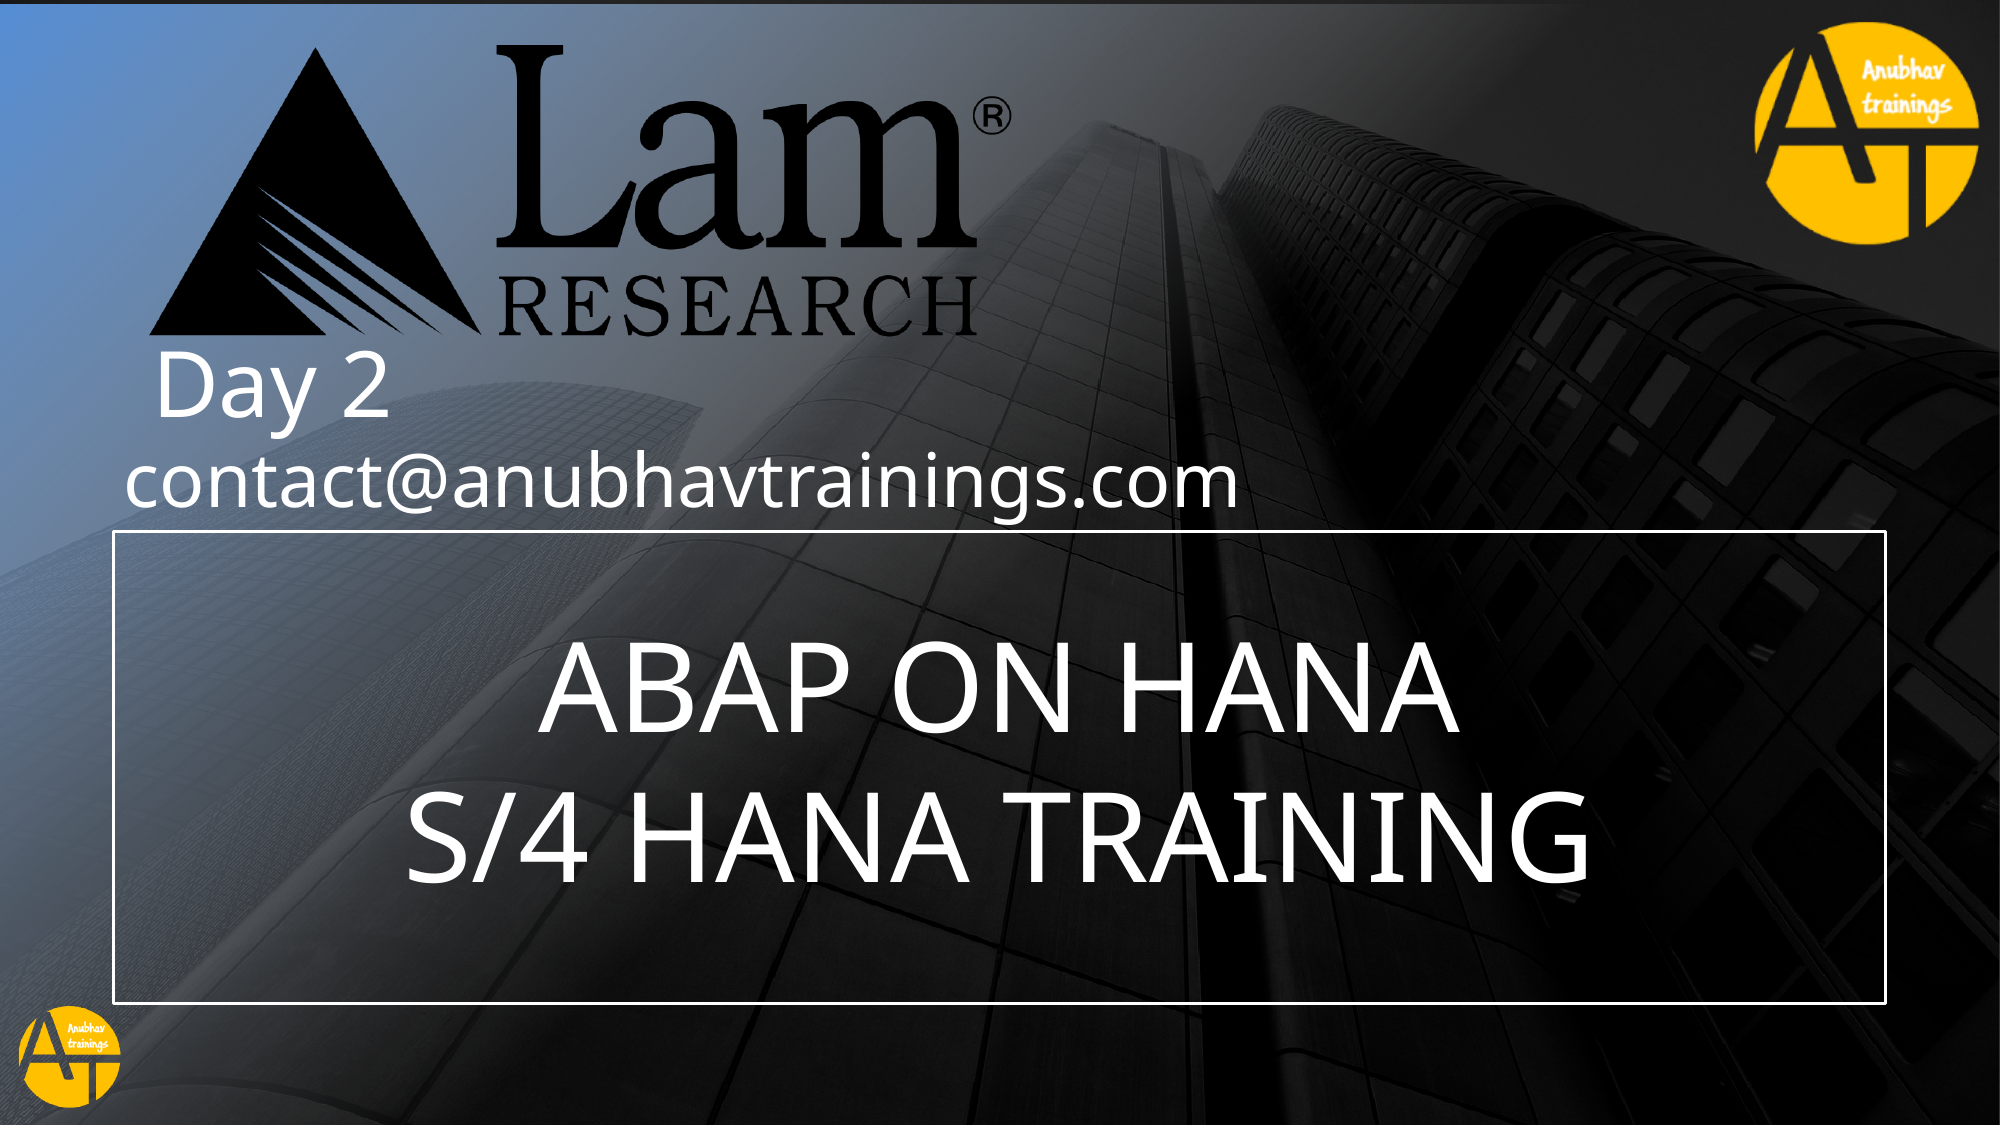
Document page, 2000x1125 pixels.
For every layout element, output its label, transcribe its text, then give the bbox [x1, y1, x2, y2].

picture [1731, 6, 1993, 265]
picture [7, 999, 126, 1116]
text_box [112, 529, 1888, 1006]
picture [148, 45, 1012, 339]
text_box contact@anubhavtrainings.com [109, 425, 1346, 530]
text_box Day 2 [137, 318, 823, 443]
text_box [0, 2, 2000, 1125]
